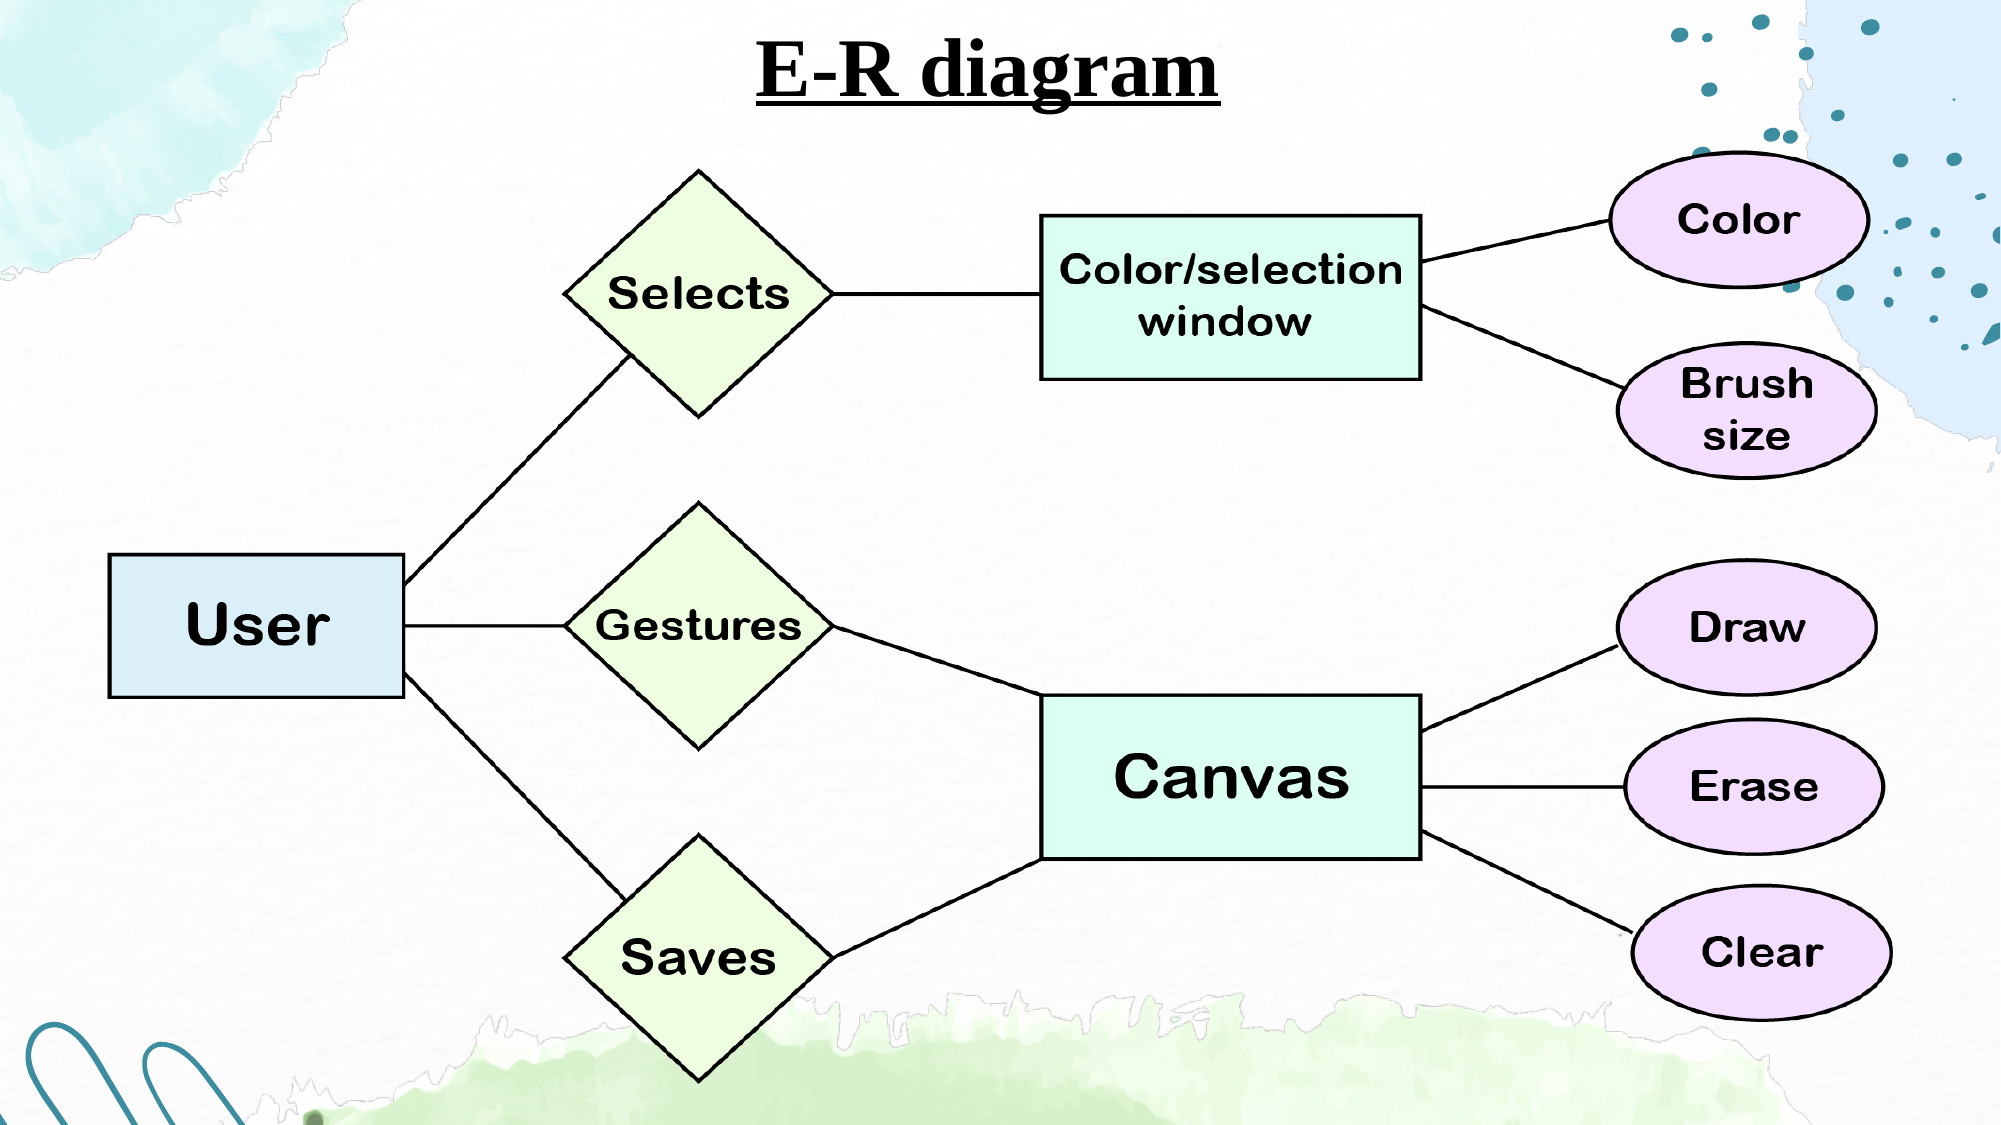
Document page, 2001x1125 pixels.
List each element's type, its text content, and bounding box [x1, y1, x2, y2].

title E-R diagram [148, 0, 1828, 127]
picture [0, 0, 2001, 1125]
